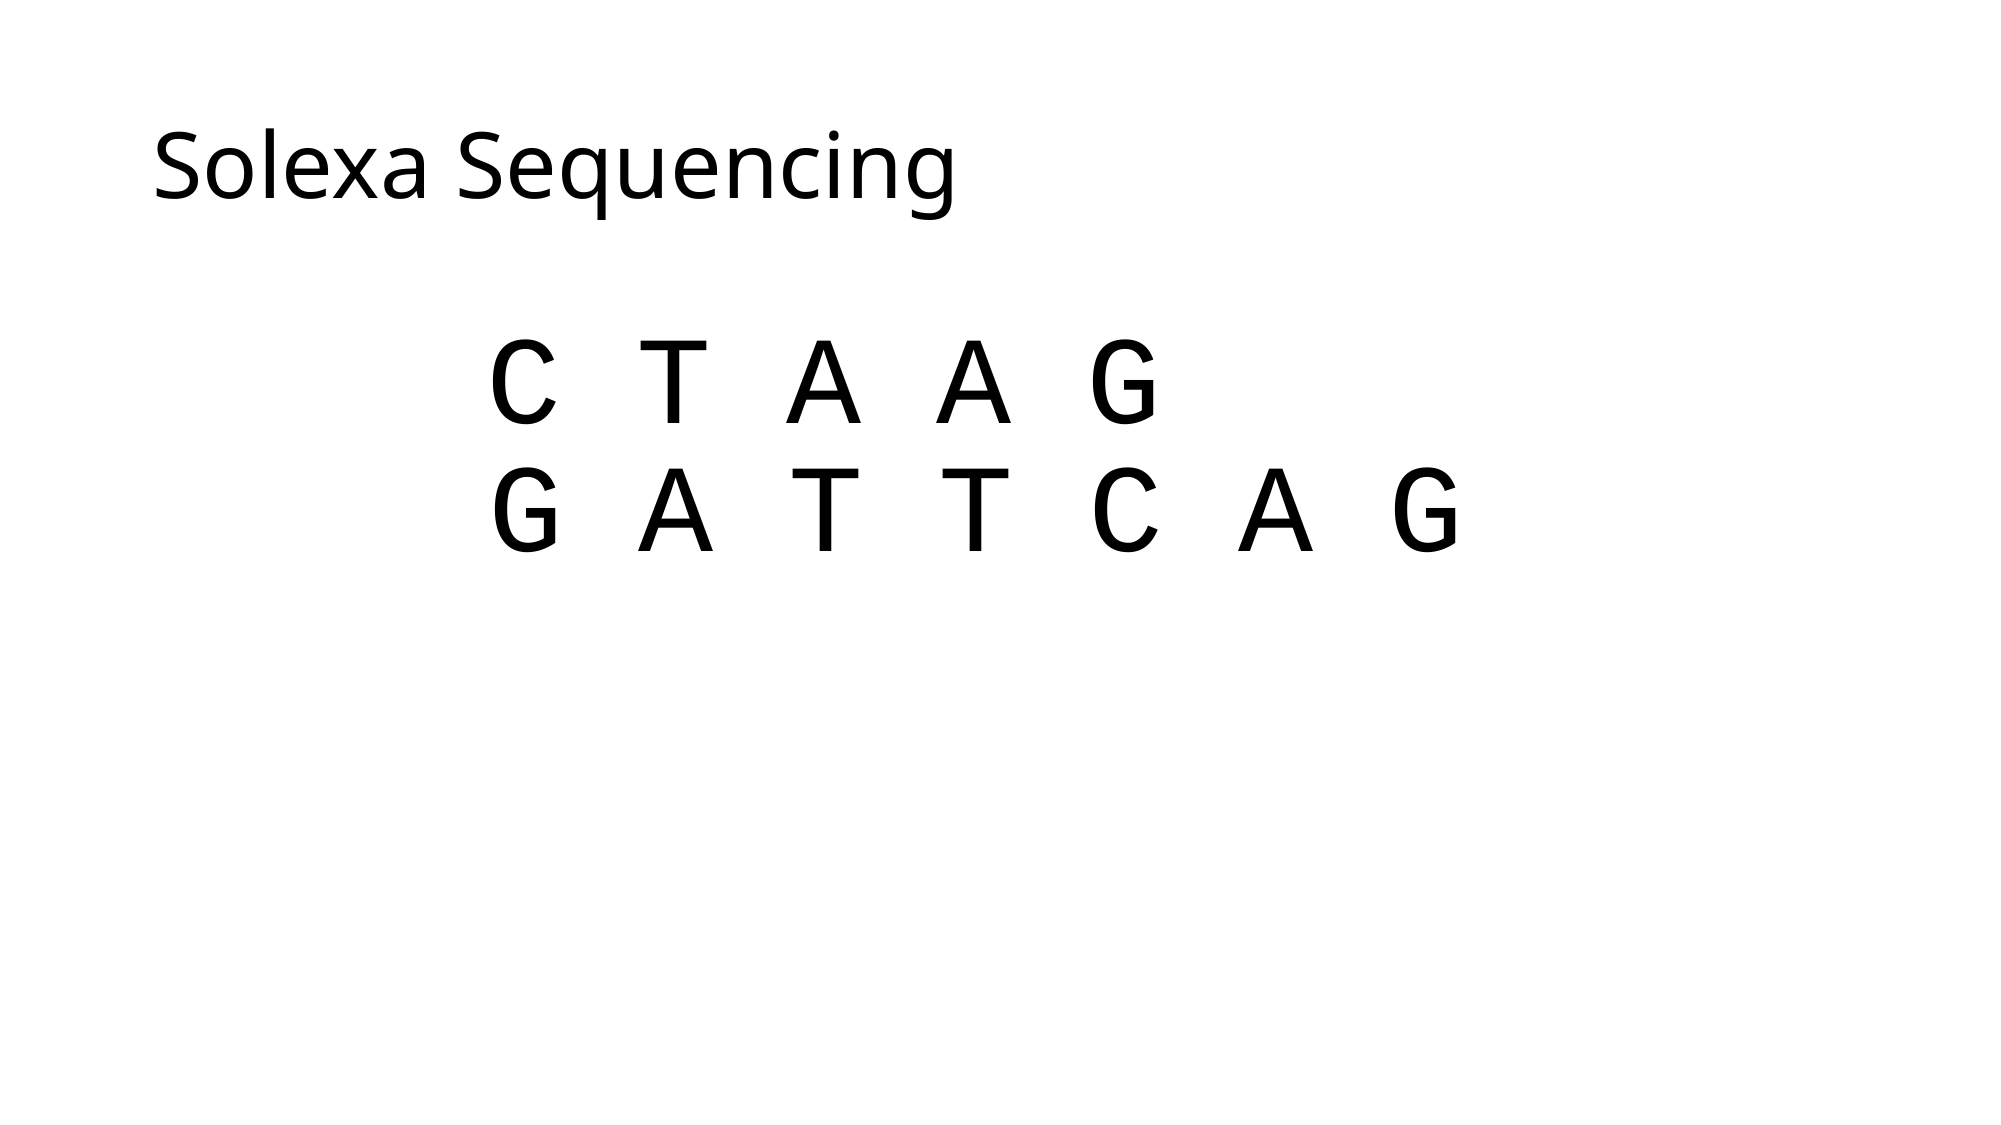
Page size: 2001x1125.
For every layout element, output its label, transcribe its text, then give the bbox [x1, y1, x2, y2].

title Solexa Sequencing [137, 59, 1863, 278]
text_box C T A A G [471, 290, 1177, 456]
text_box G A T T C A G [473, 419, 1479, 585]
